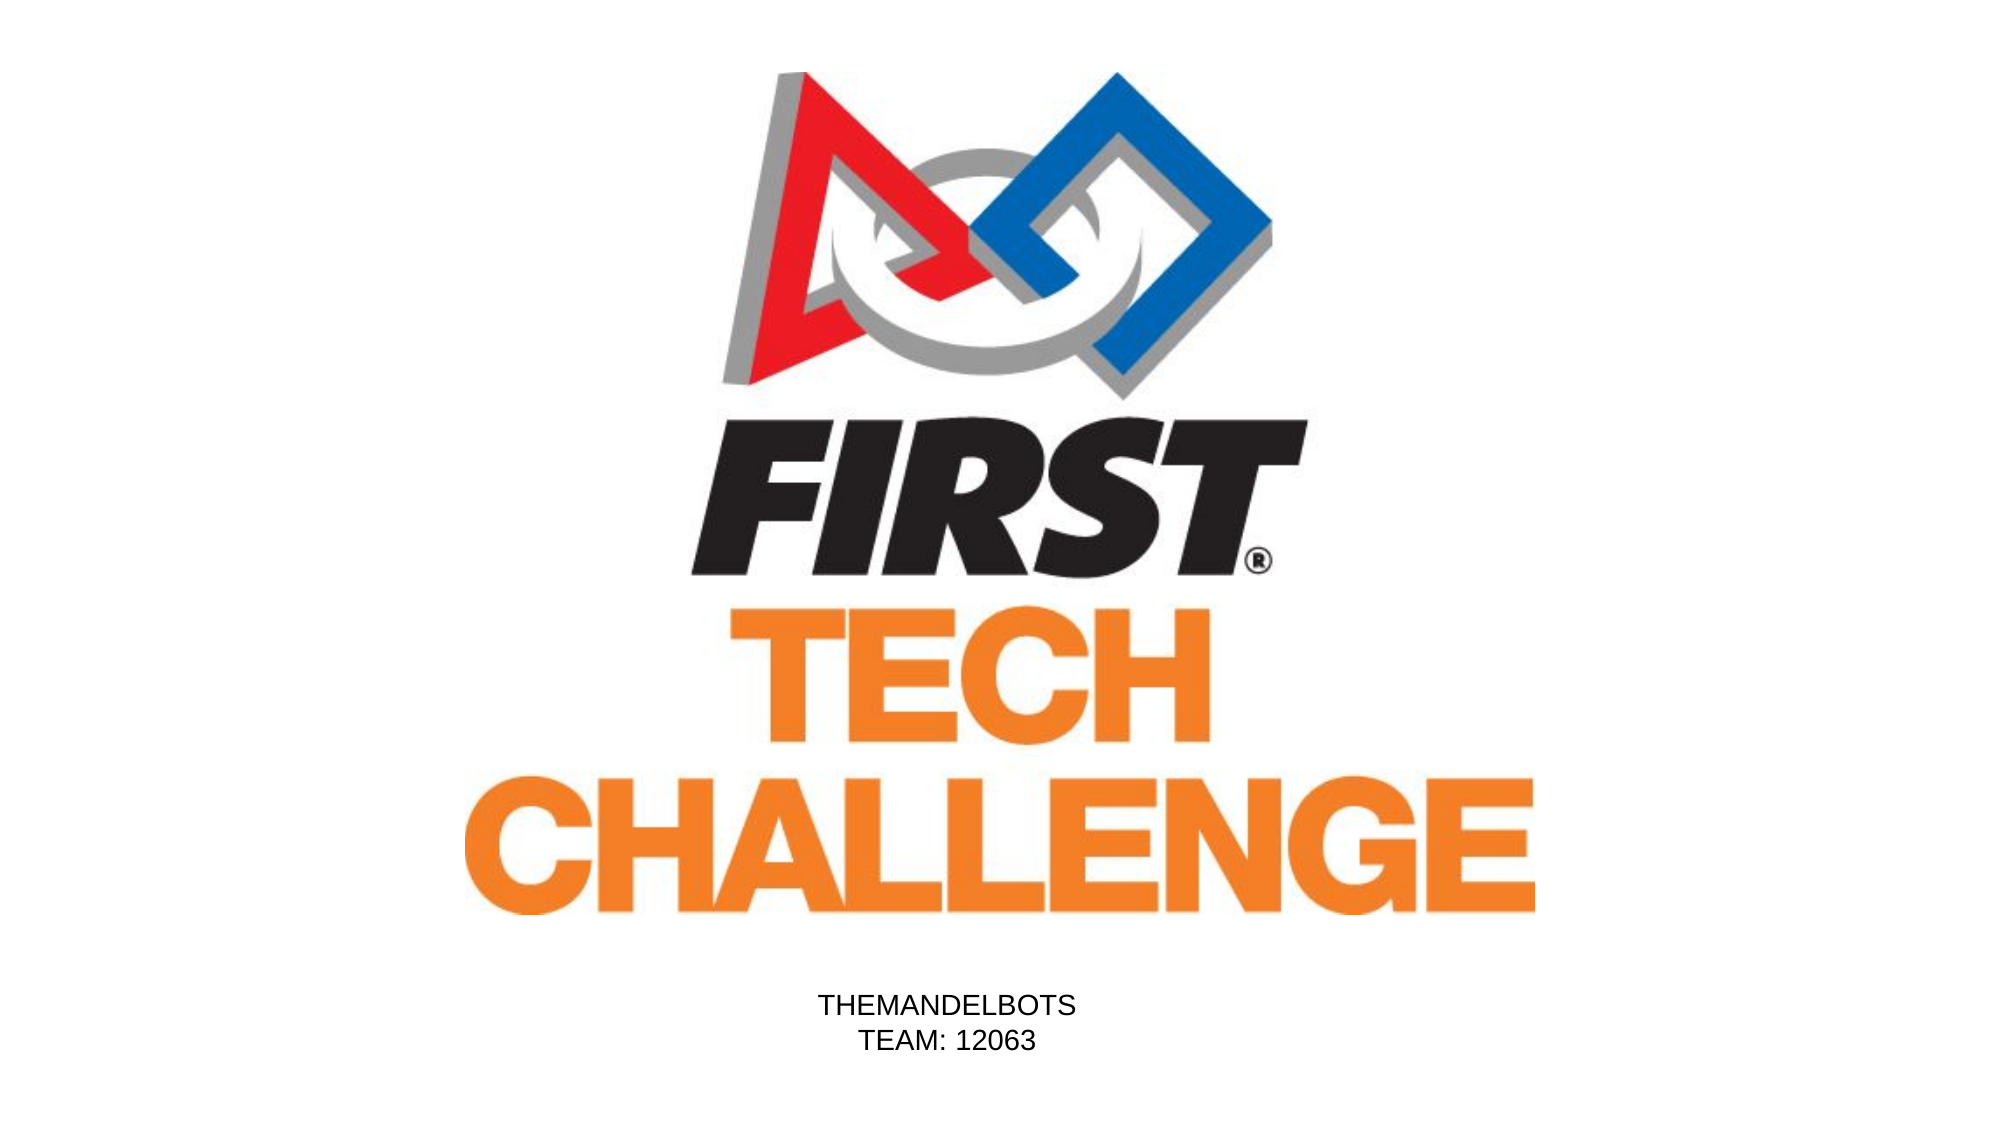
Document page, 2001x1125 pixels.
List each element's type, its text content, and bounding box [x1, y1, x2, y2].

text_box THEMANDELBOTS TEAM: 12063 [772, 971, 1122, 1125]
picture [465, 72, 1535, 915]
